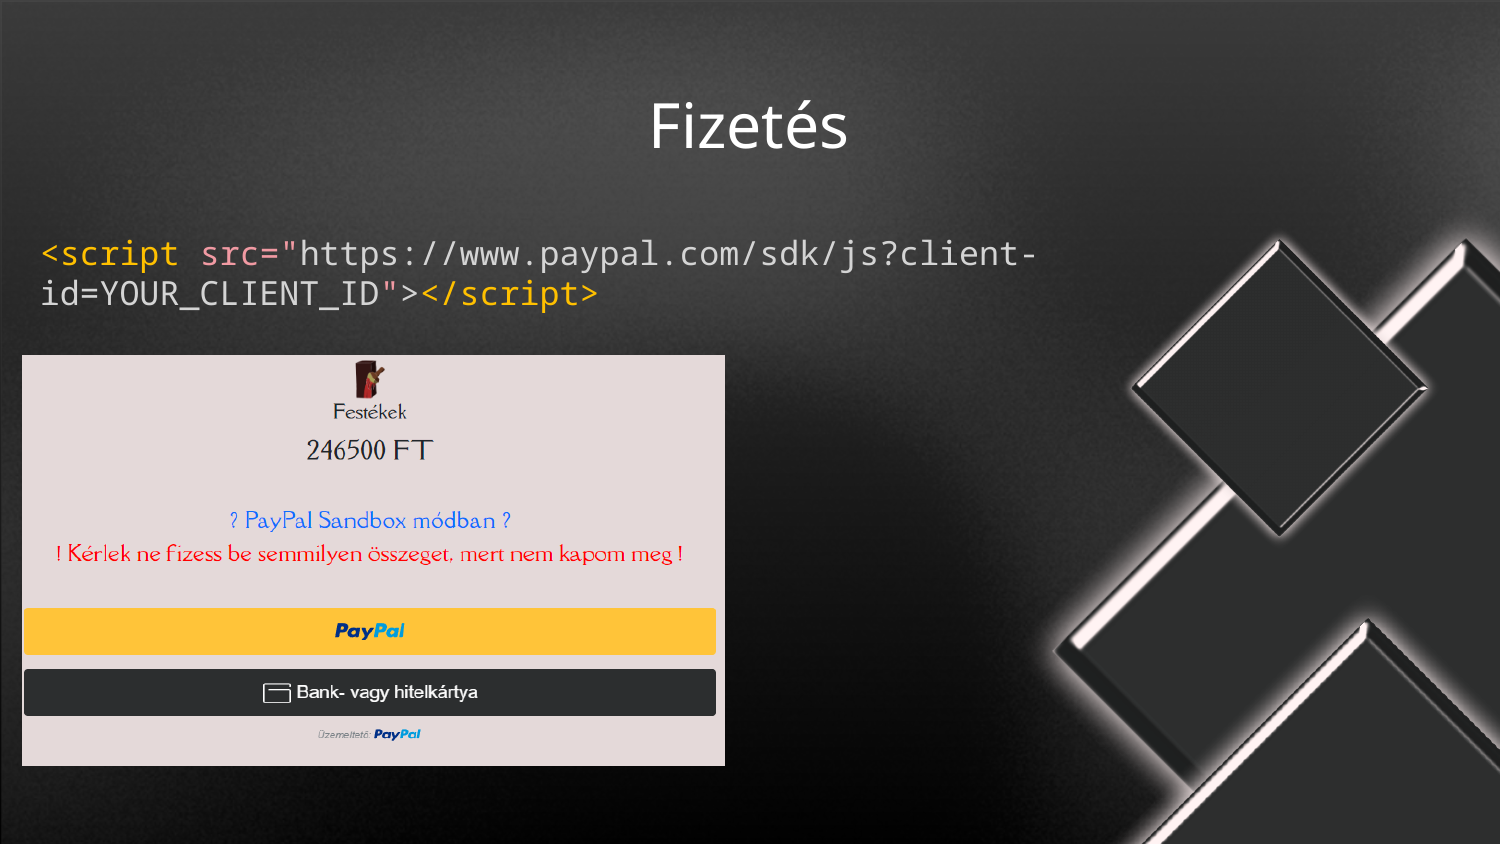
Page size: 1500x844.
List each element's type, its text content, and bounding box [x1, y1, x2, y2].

text_box <script src="https://www.paypal.com/sdk/js?client-id=YOUR_CLIENT_ID"></script> [24, 224, 1137, 320]
picture [21, 355, 726, 766]
subtitle Fizetés [427, 71, 1072, 190]
picture [857, 40, 1500, 844]
